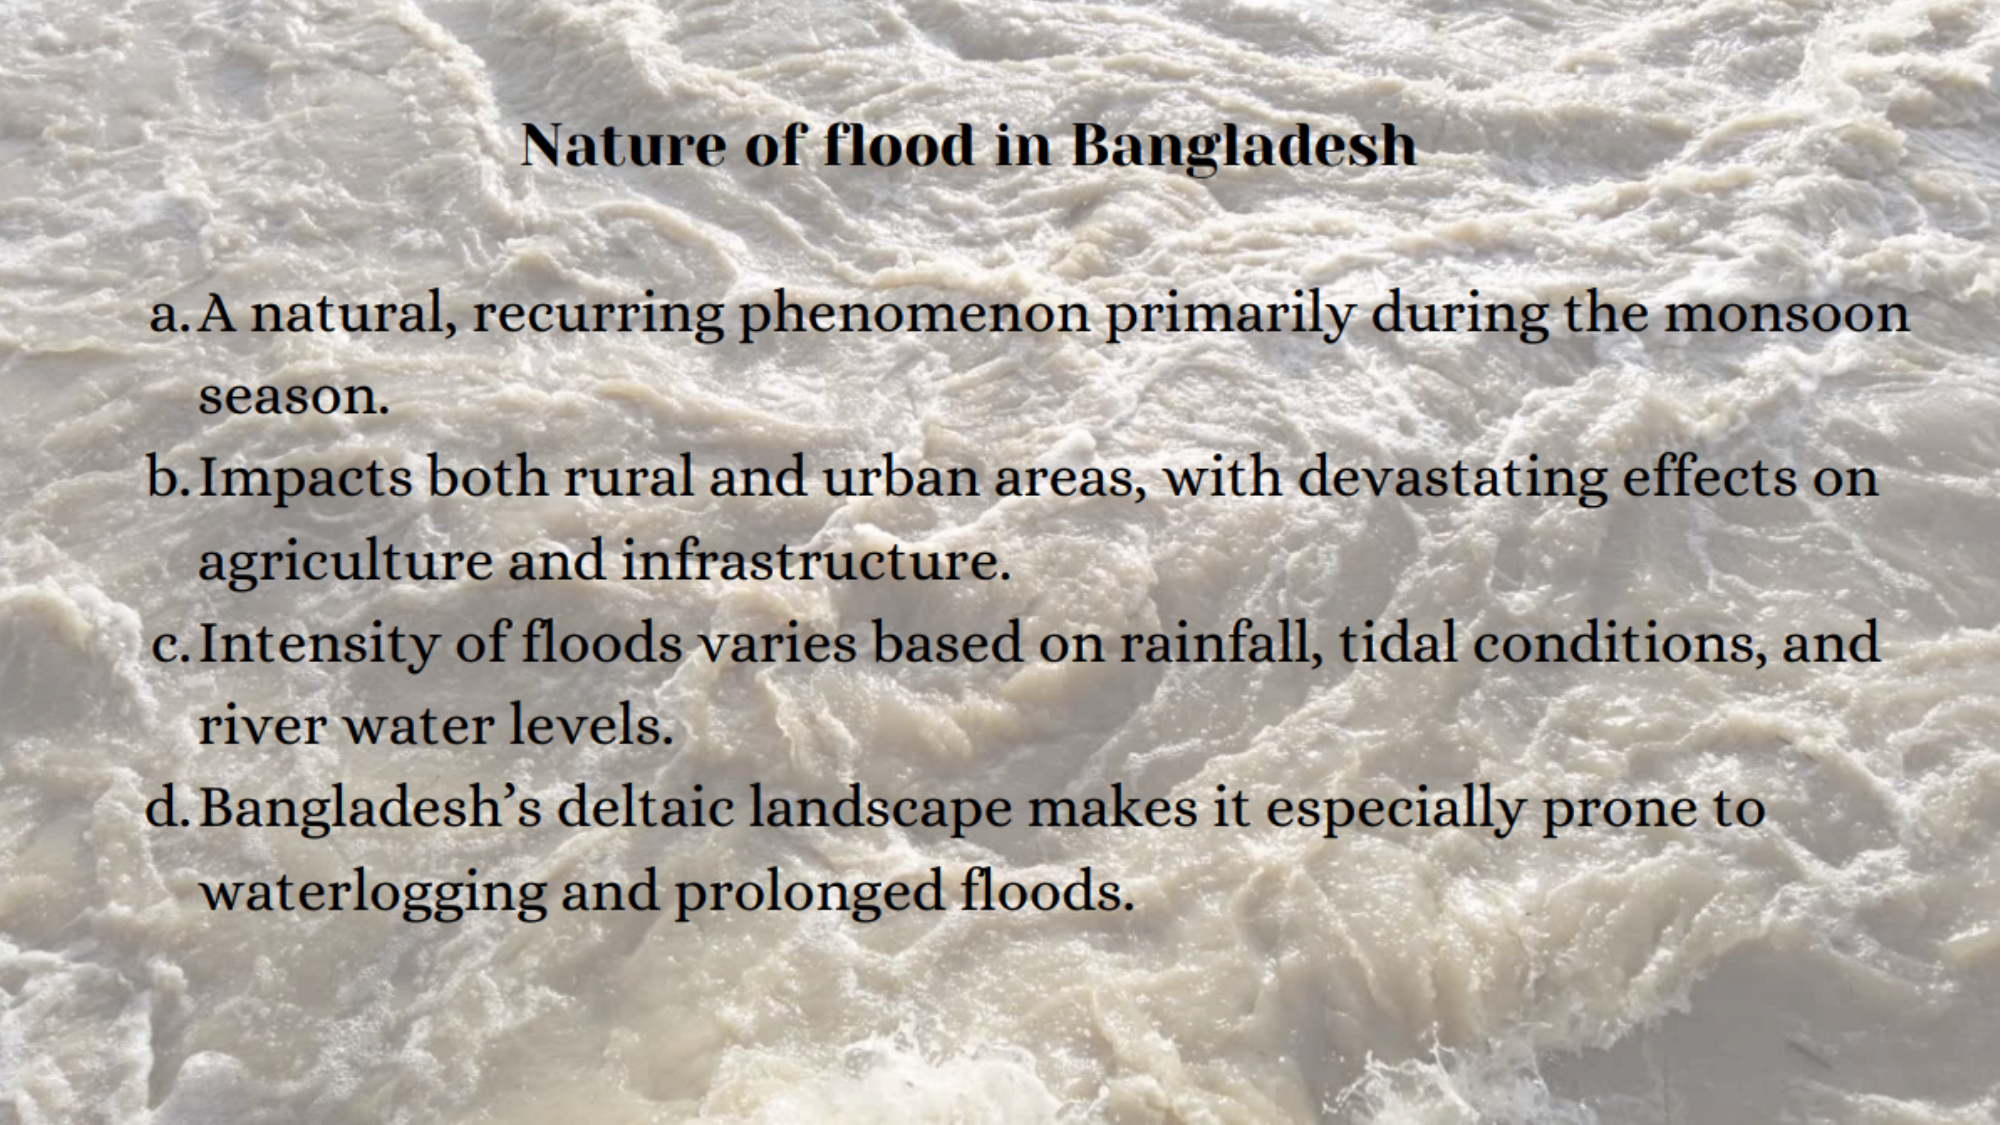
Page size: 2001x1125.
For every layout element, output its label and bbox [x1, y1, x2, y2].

list [0, 0, 2000, 1125]
